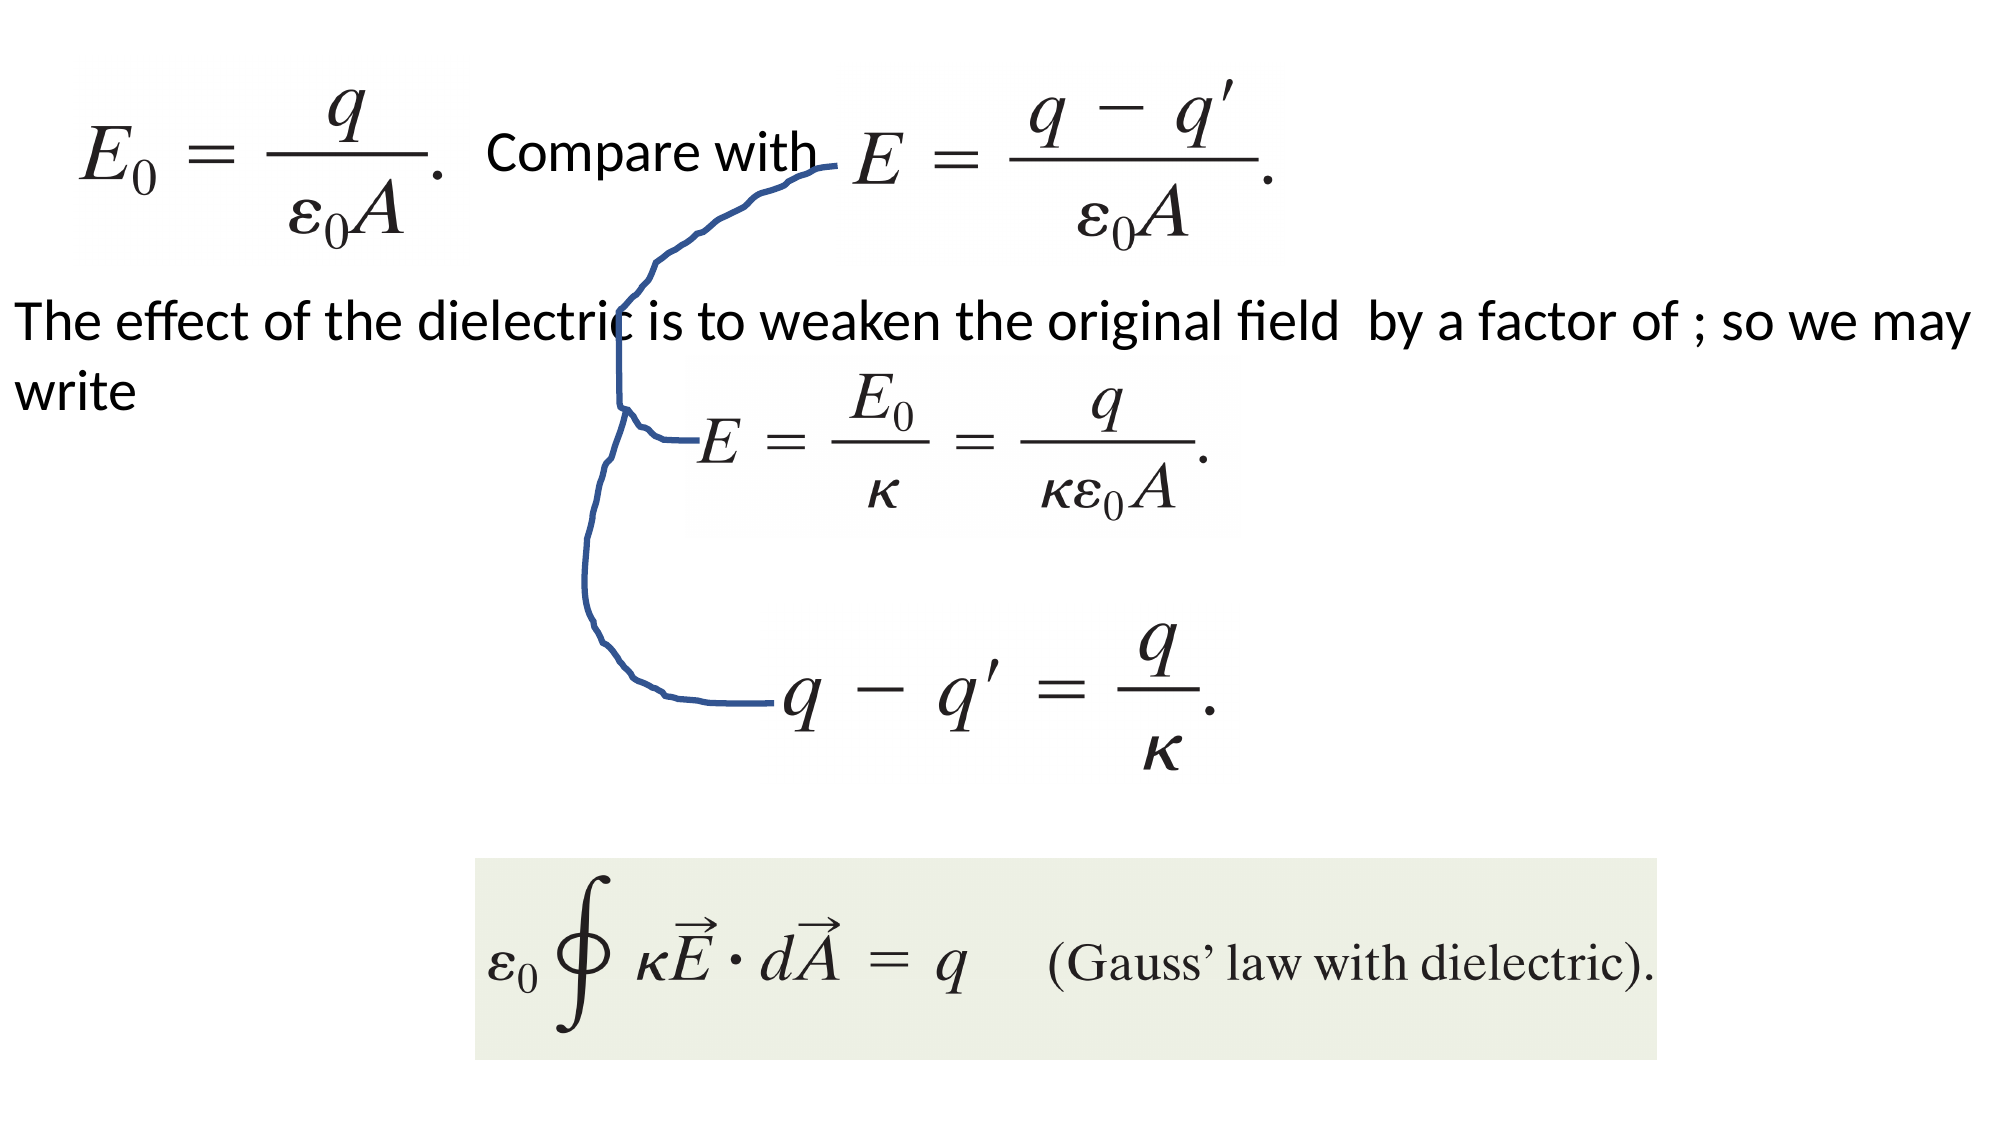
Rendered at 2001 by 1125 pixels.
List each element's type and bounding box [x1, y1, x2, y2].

picture [838, 355, 1241, 538]
picture [760, 603, 1240, 784]
text_box [584, 165, 838, 704]
picture [475, 858, 1657, 1060]
text_box [73, 55, 1285, 266]
